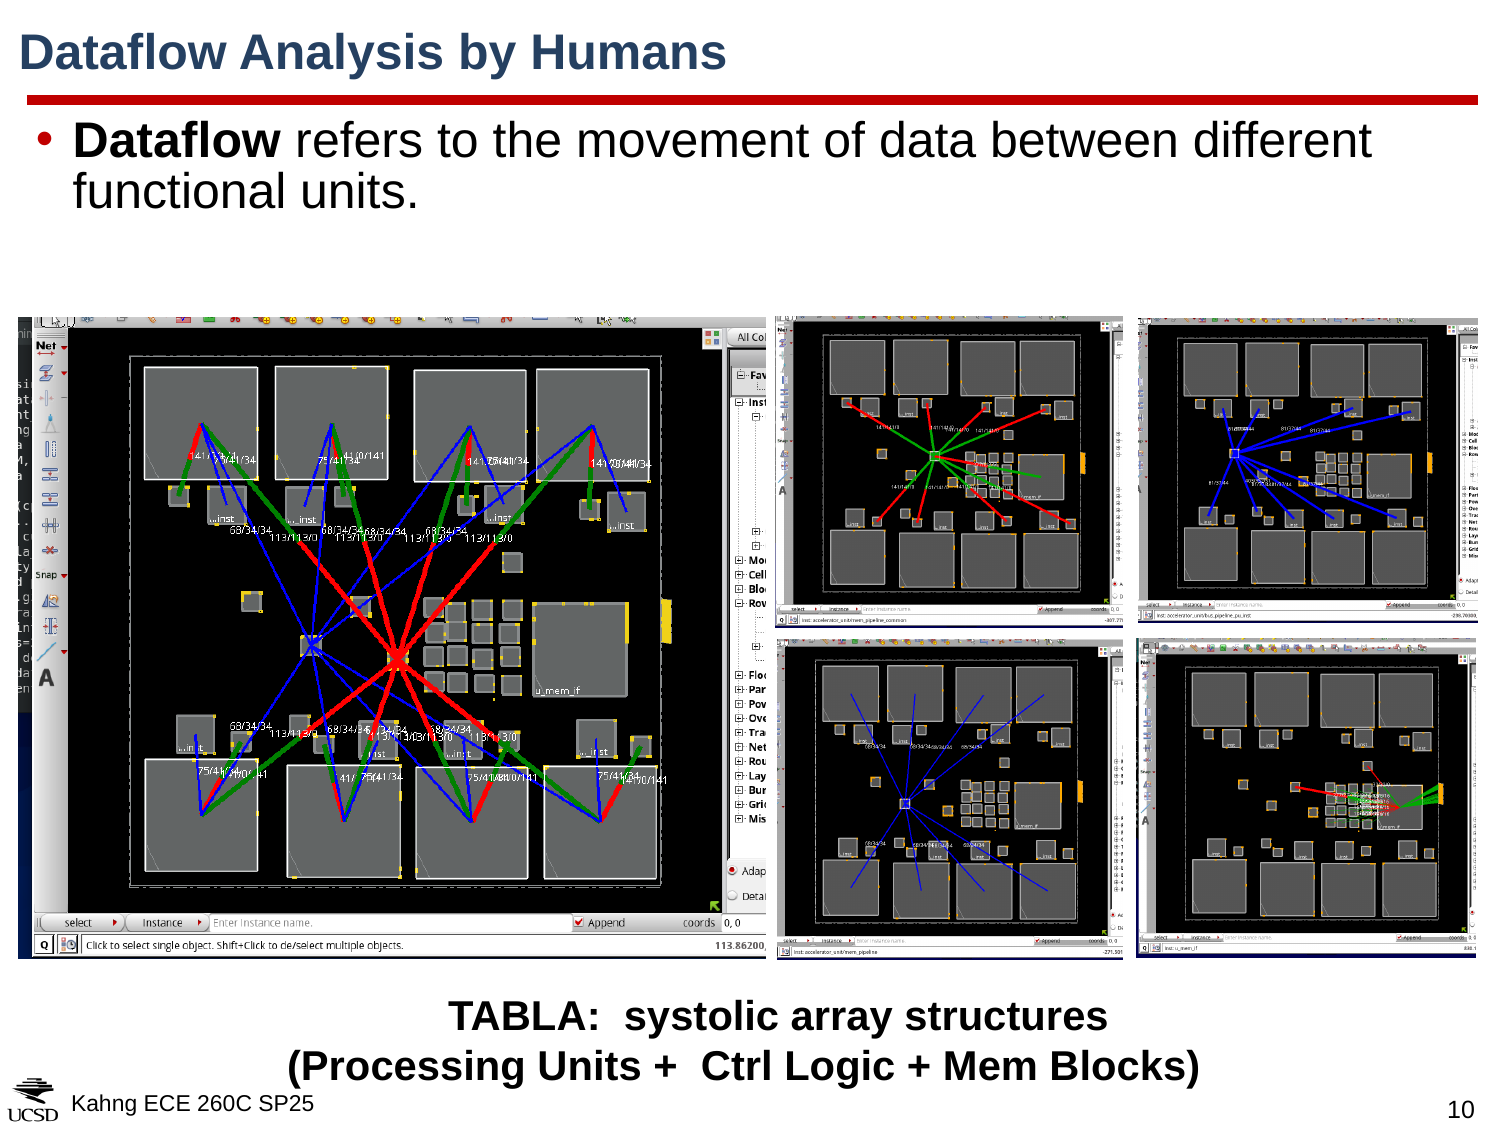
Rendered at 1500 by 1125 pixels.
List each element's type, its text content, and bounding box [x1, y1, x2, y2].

text_box Kahng ECE 260C SP25 [56, 1081, 337, 1122]
picture [1135, 638, 1476, 958]
picture [777, 639, 1124, 960]
text_box TABLA: systolic array structures (Processing Units + Ctrl Logic + Mem Blocks) [272, 981, 1228, 1097]
list Dataflow refers to the movement of data between different functional units. [19, 109, 1498, 1027]
picture [775, 315, 1124, 628]
picture [5, 1074, 60, 1125]
title Dataflow Analysis by Humans [3, 16, 1493, 91]
picture [1137, 317, 1478, 623]
picture [17, 316, 766, 959]
